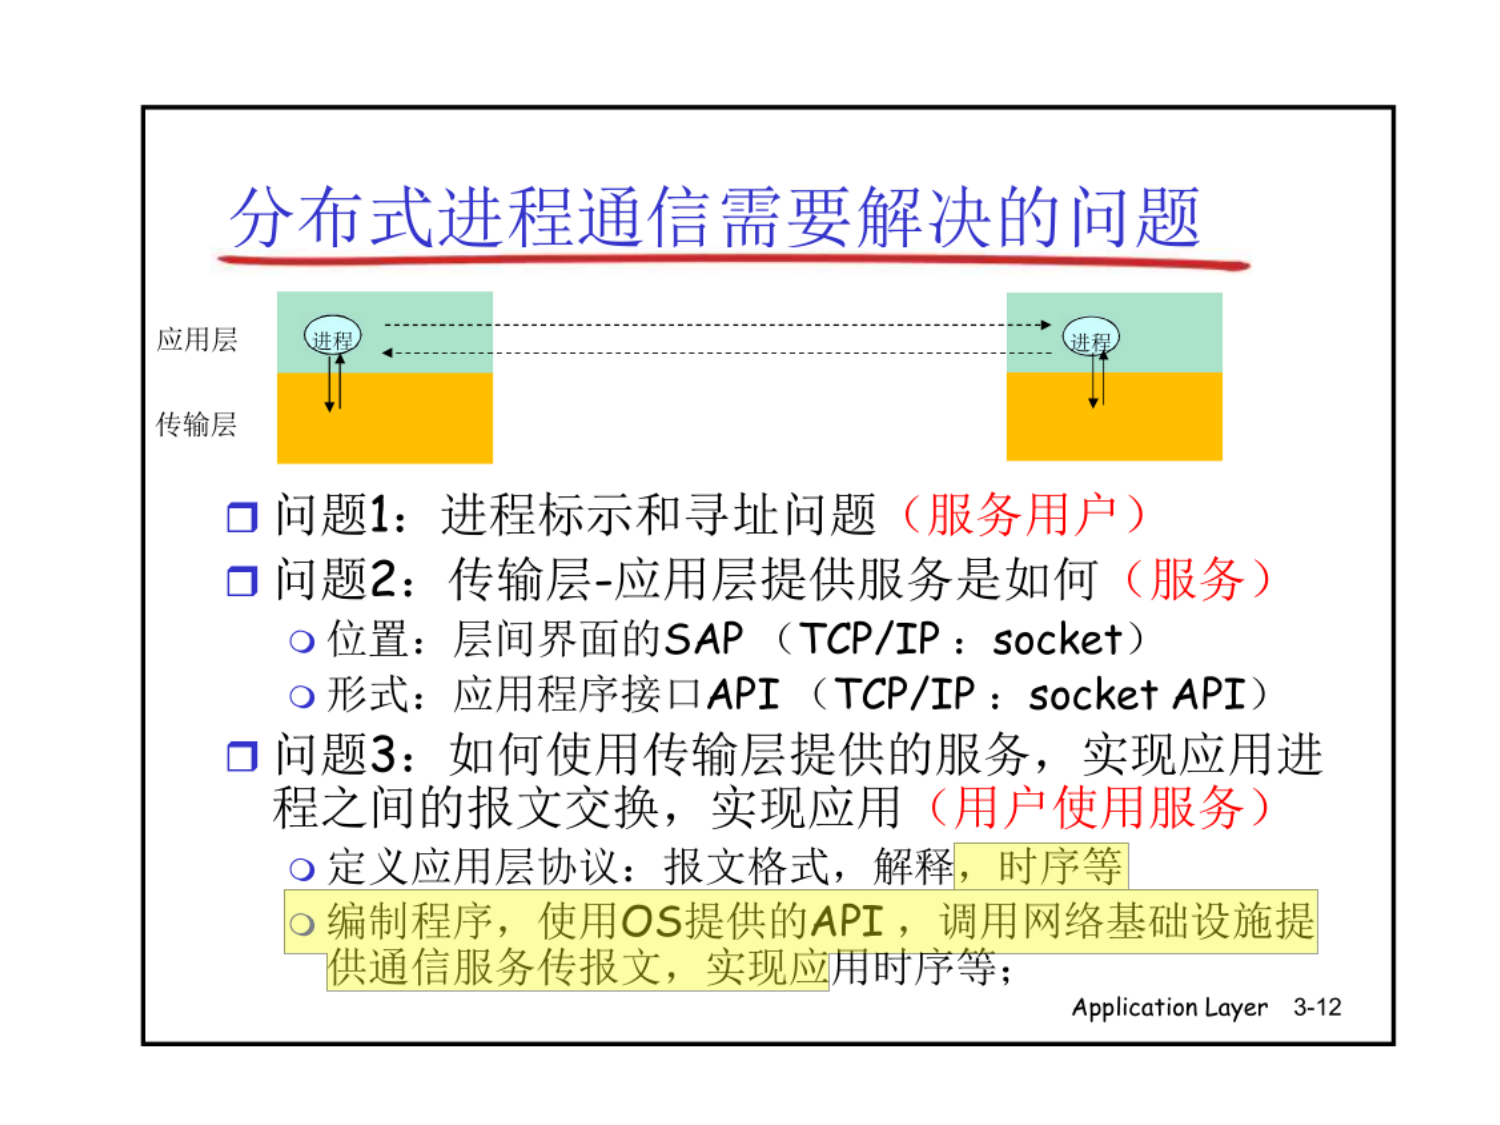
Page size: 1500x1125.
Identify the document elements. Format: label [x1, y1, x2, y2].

text_box [1281, 770, 1385, 835]
picture [39, 53, 1489, 1125]
